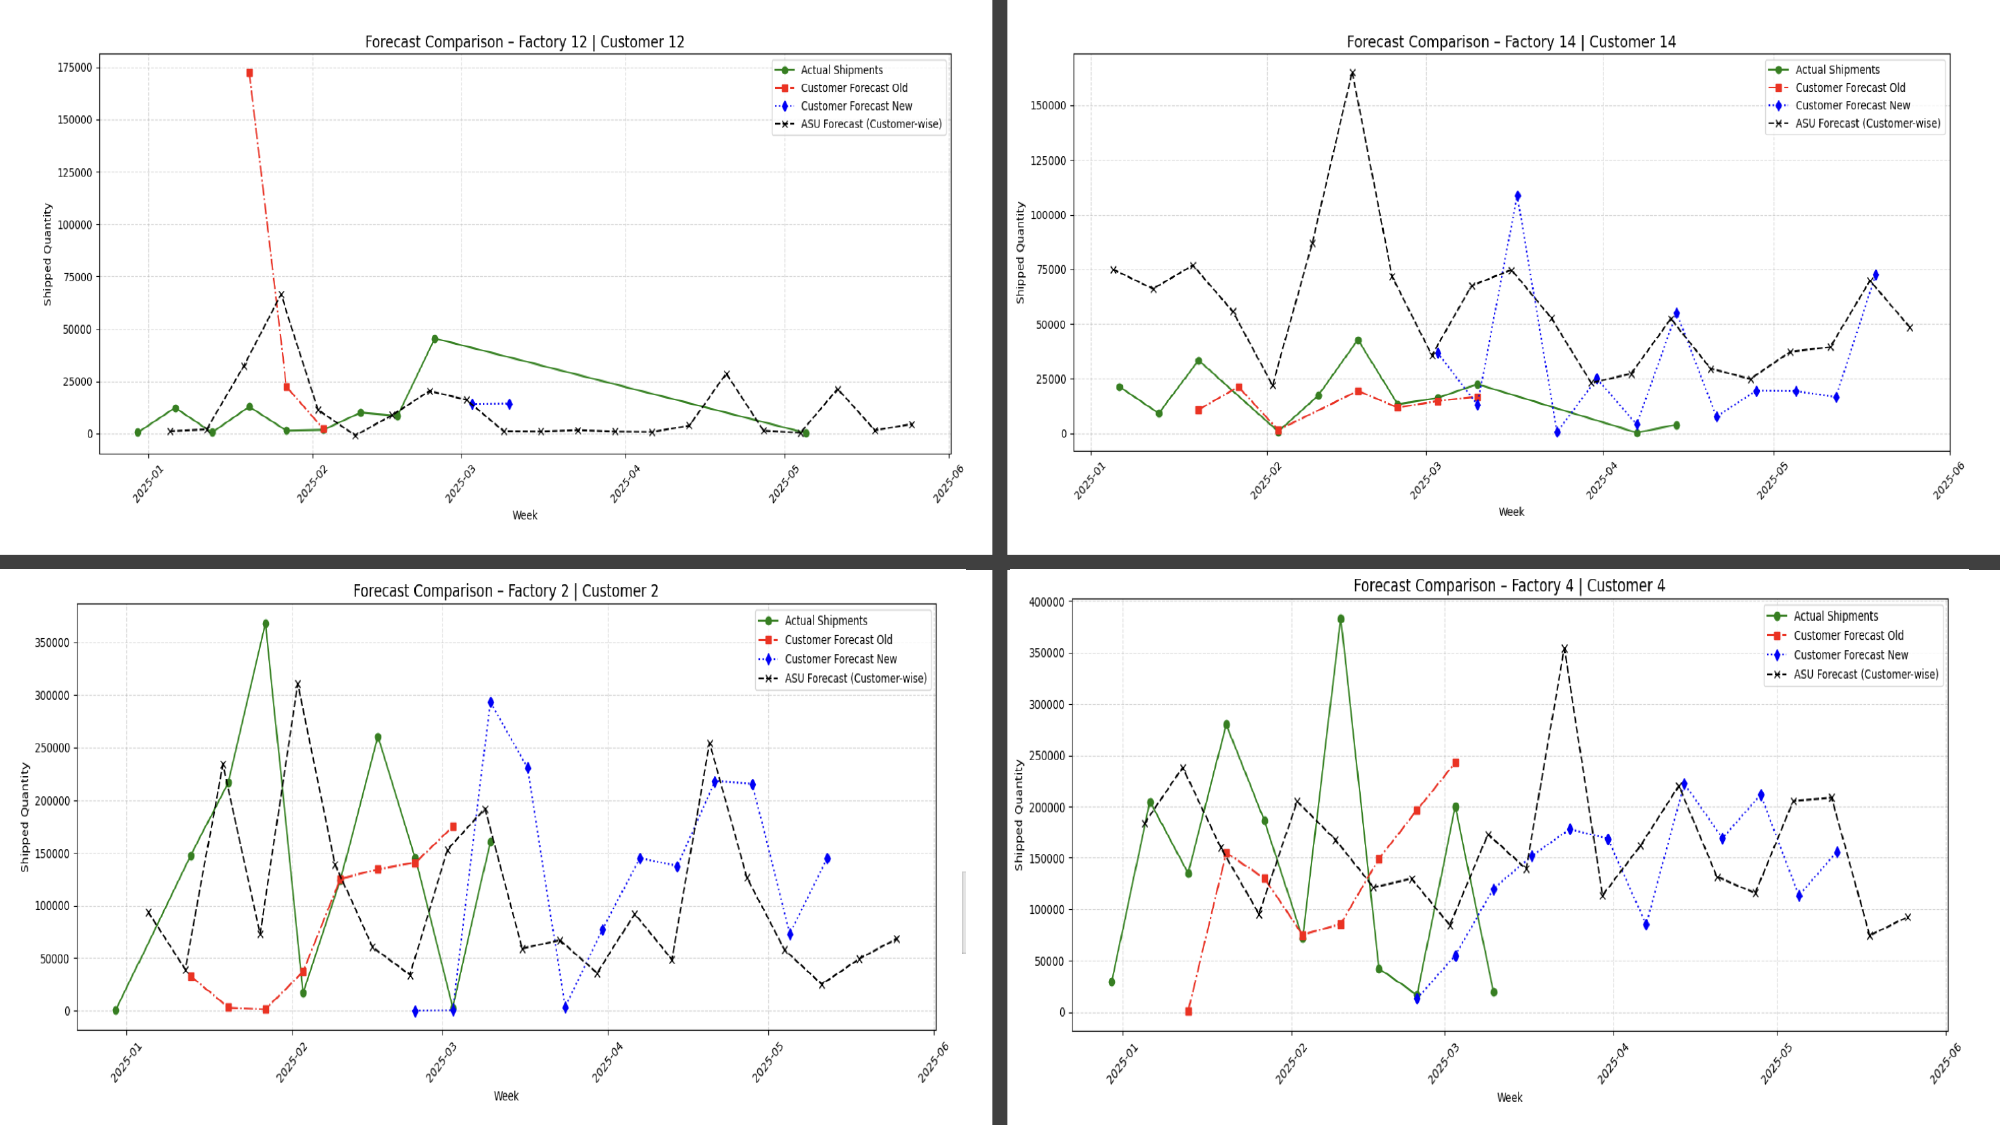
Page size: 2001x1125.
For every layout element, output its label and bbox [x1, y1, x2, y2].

text_box [991, 0, 1008, 554]
text_box [0, 554, 994, 571]
text_box [991, 571, 1008, 1125]
text_box [994, 554, 2000, 571]
picture [0, 569, 966, 1110]
picture [1009, 30, 1969, 525]
picture [1009, 569, 1969, 1110]
picture [31, 30, 966, 525]
